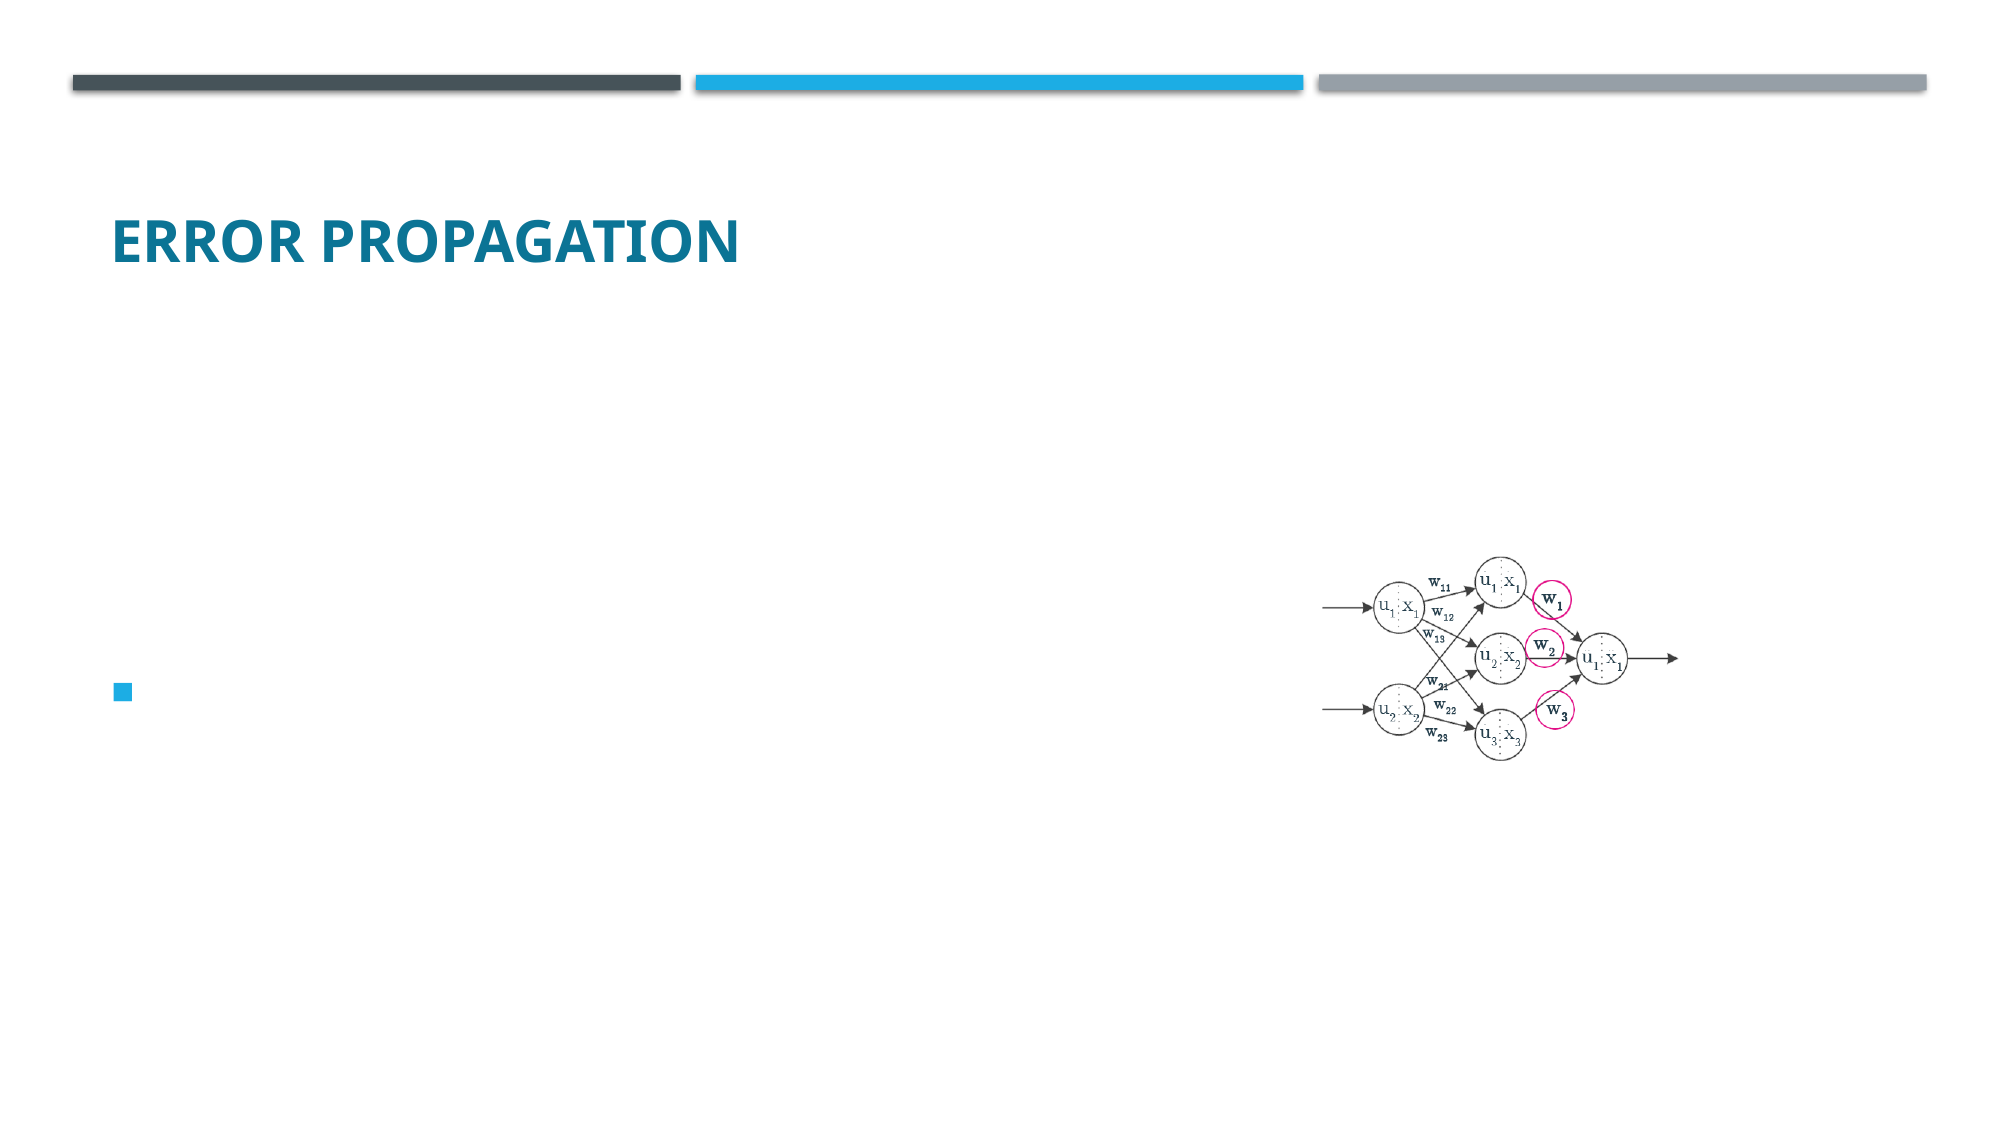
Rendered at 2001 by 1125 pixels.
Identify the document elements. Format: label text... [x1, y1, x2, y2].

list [1178, 550, 1780, 777]
title Error Propagation [95, 119, 1905, 282]
